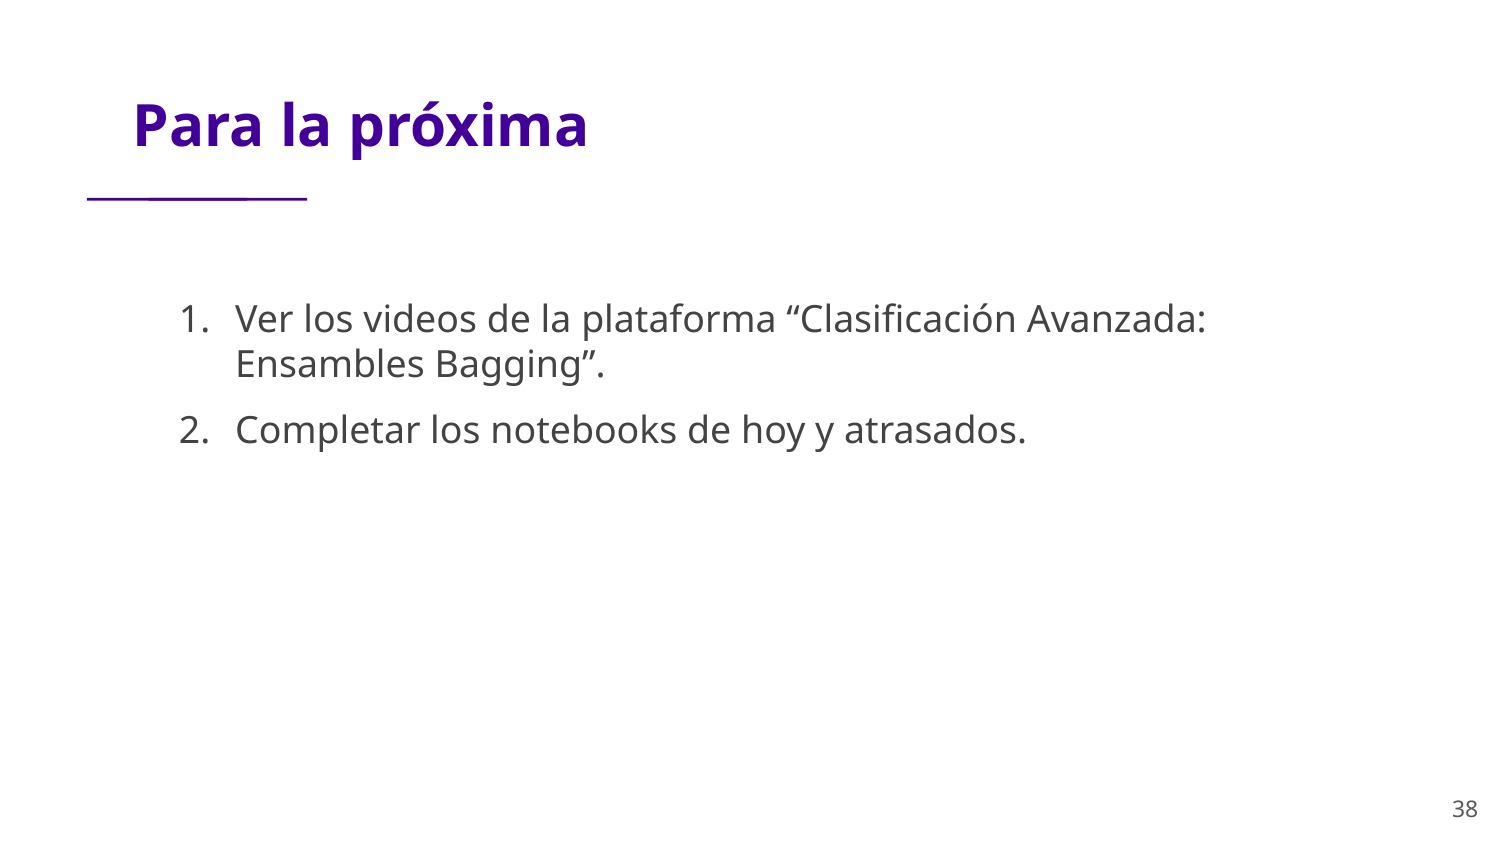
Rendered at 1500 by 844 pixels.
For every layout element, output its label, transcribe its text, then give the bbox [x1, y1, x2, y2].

text_box Ver los videos de la plataforma “Clasificación Avanzada: Ensambles Bagging”. Completar los notebooks de hoy y atrasados. [145, 279, 1309, 562]
slide_number ‹#› [1403, 779, 1494, 844]
